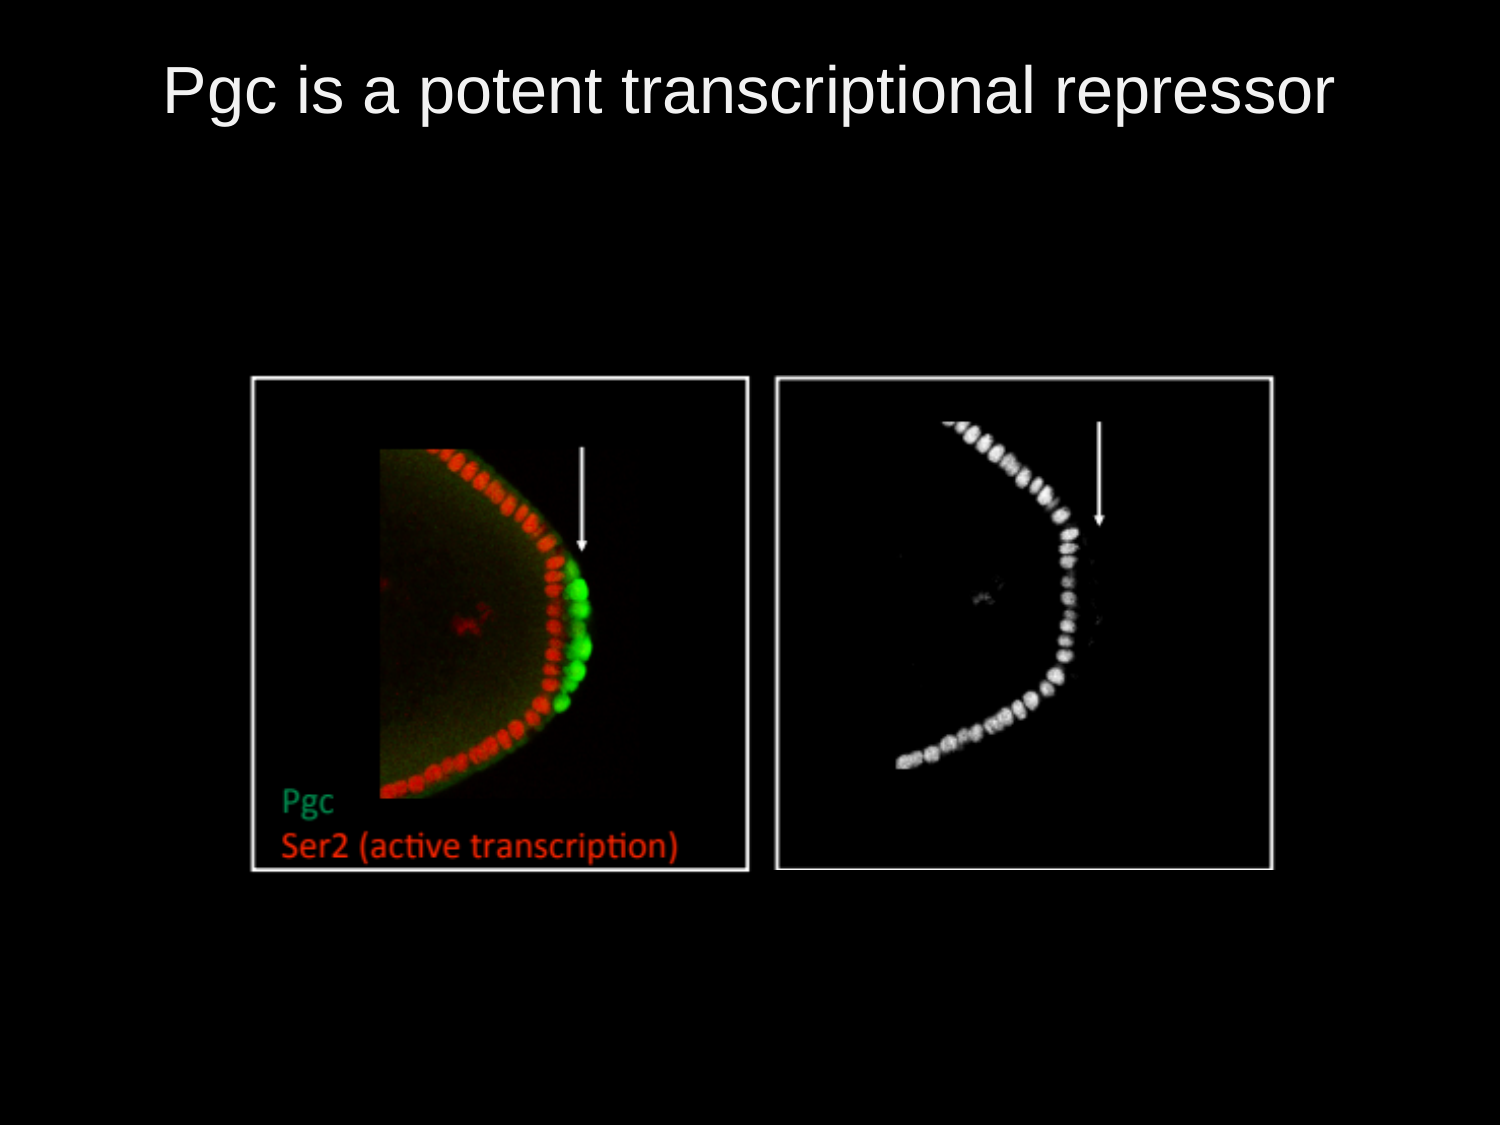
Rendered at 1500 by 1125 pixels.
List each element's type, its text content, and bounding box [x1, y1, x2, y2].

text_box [236, 374, 1295, 875]
title Pgc is a potent transcriptional repressor [0, 0, 1500, 174]
